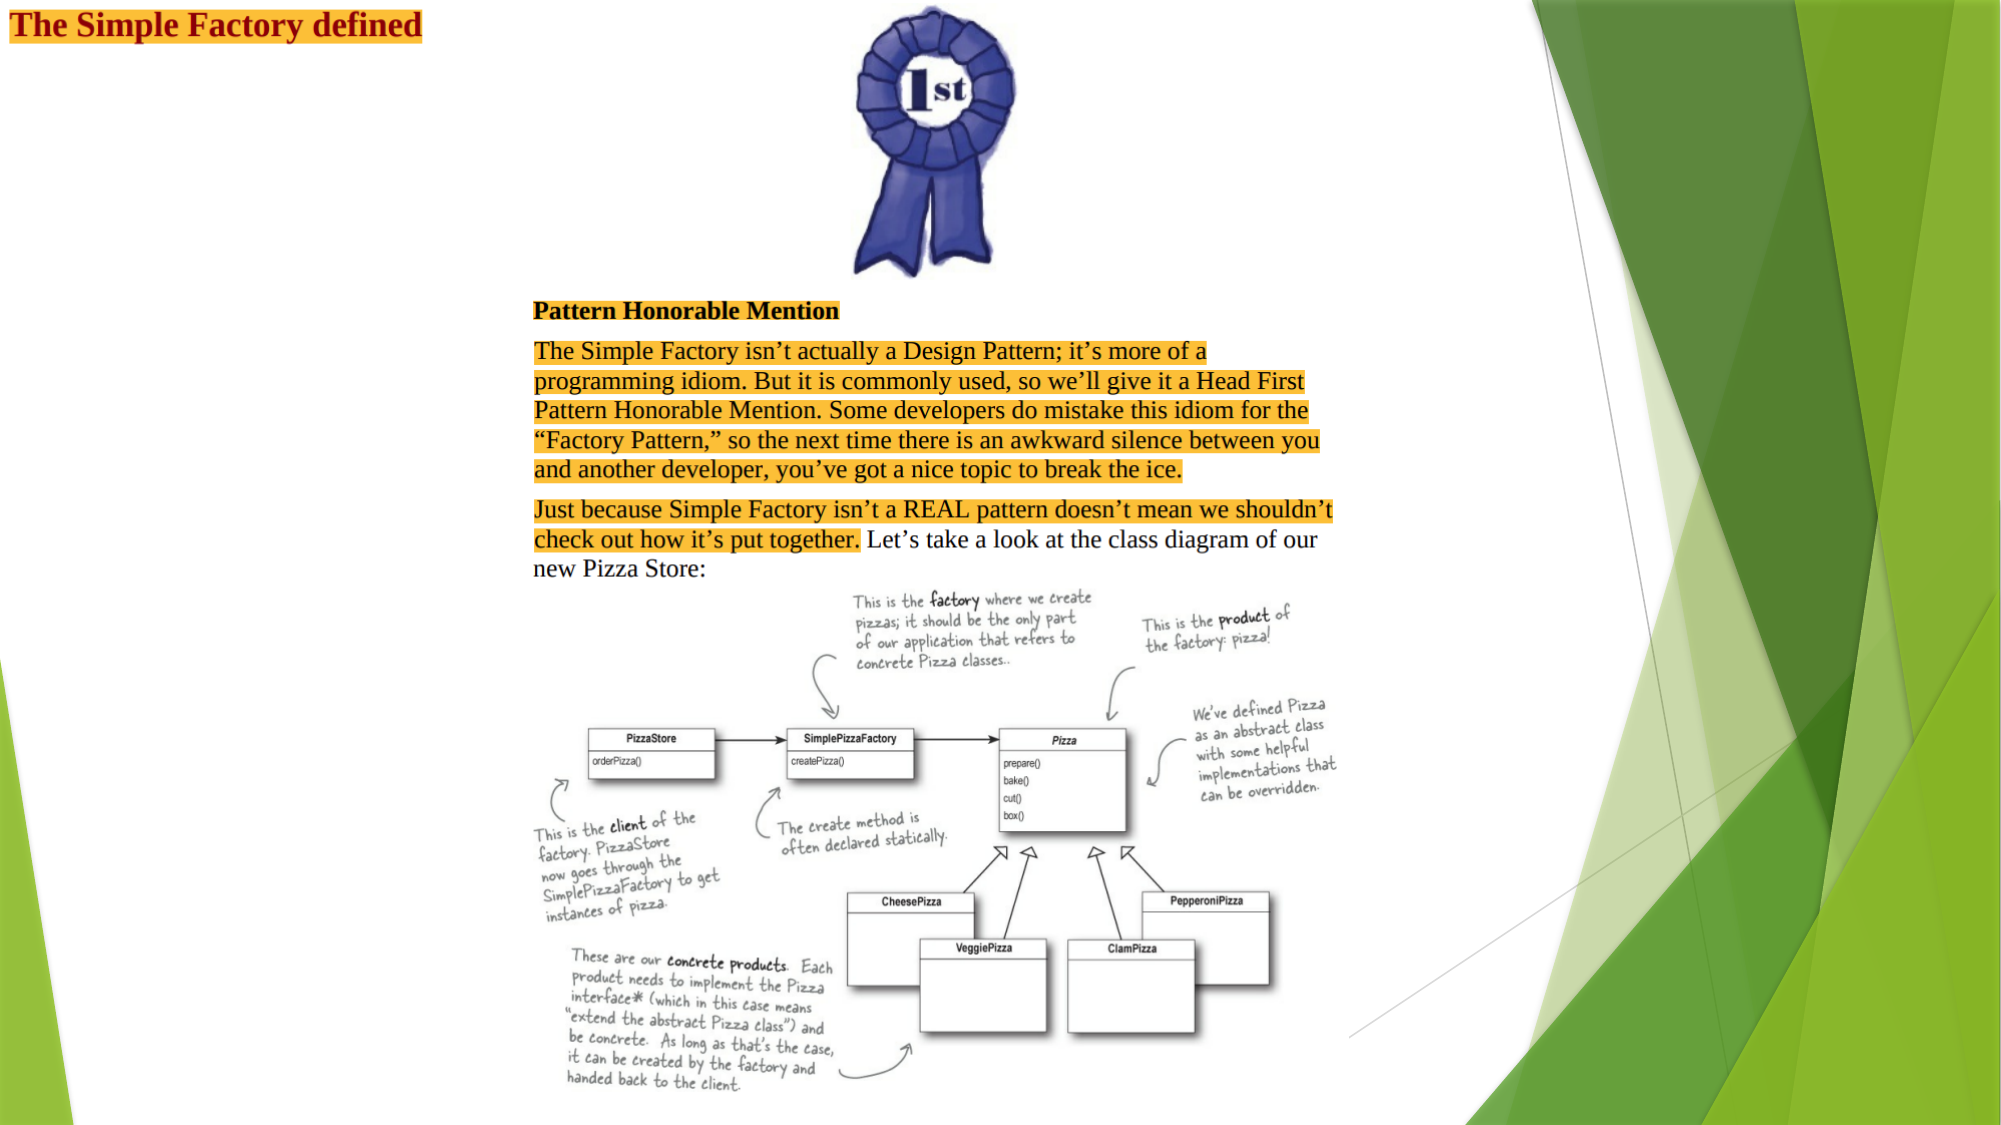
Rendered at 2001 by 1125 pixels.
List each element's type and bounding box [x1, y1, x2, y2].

picture [499, 0, 1350, 1125]
picture [0, 0, 439, 68]
